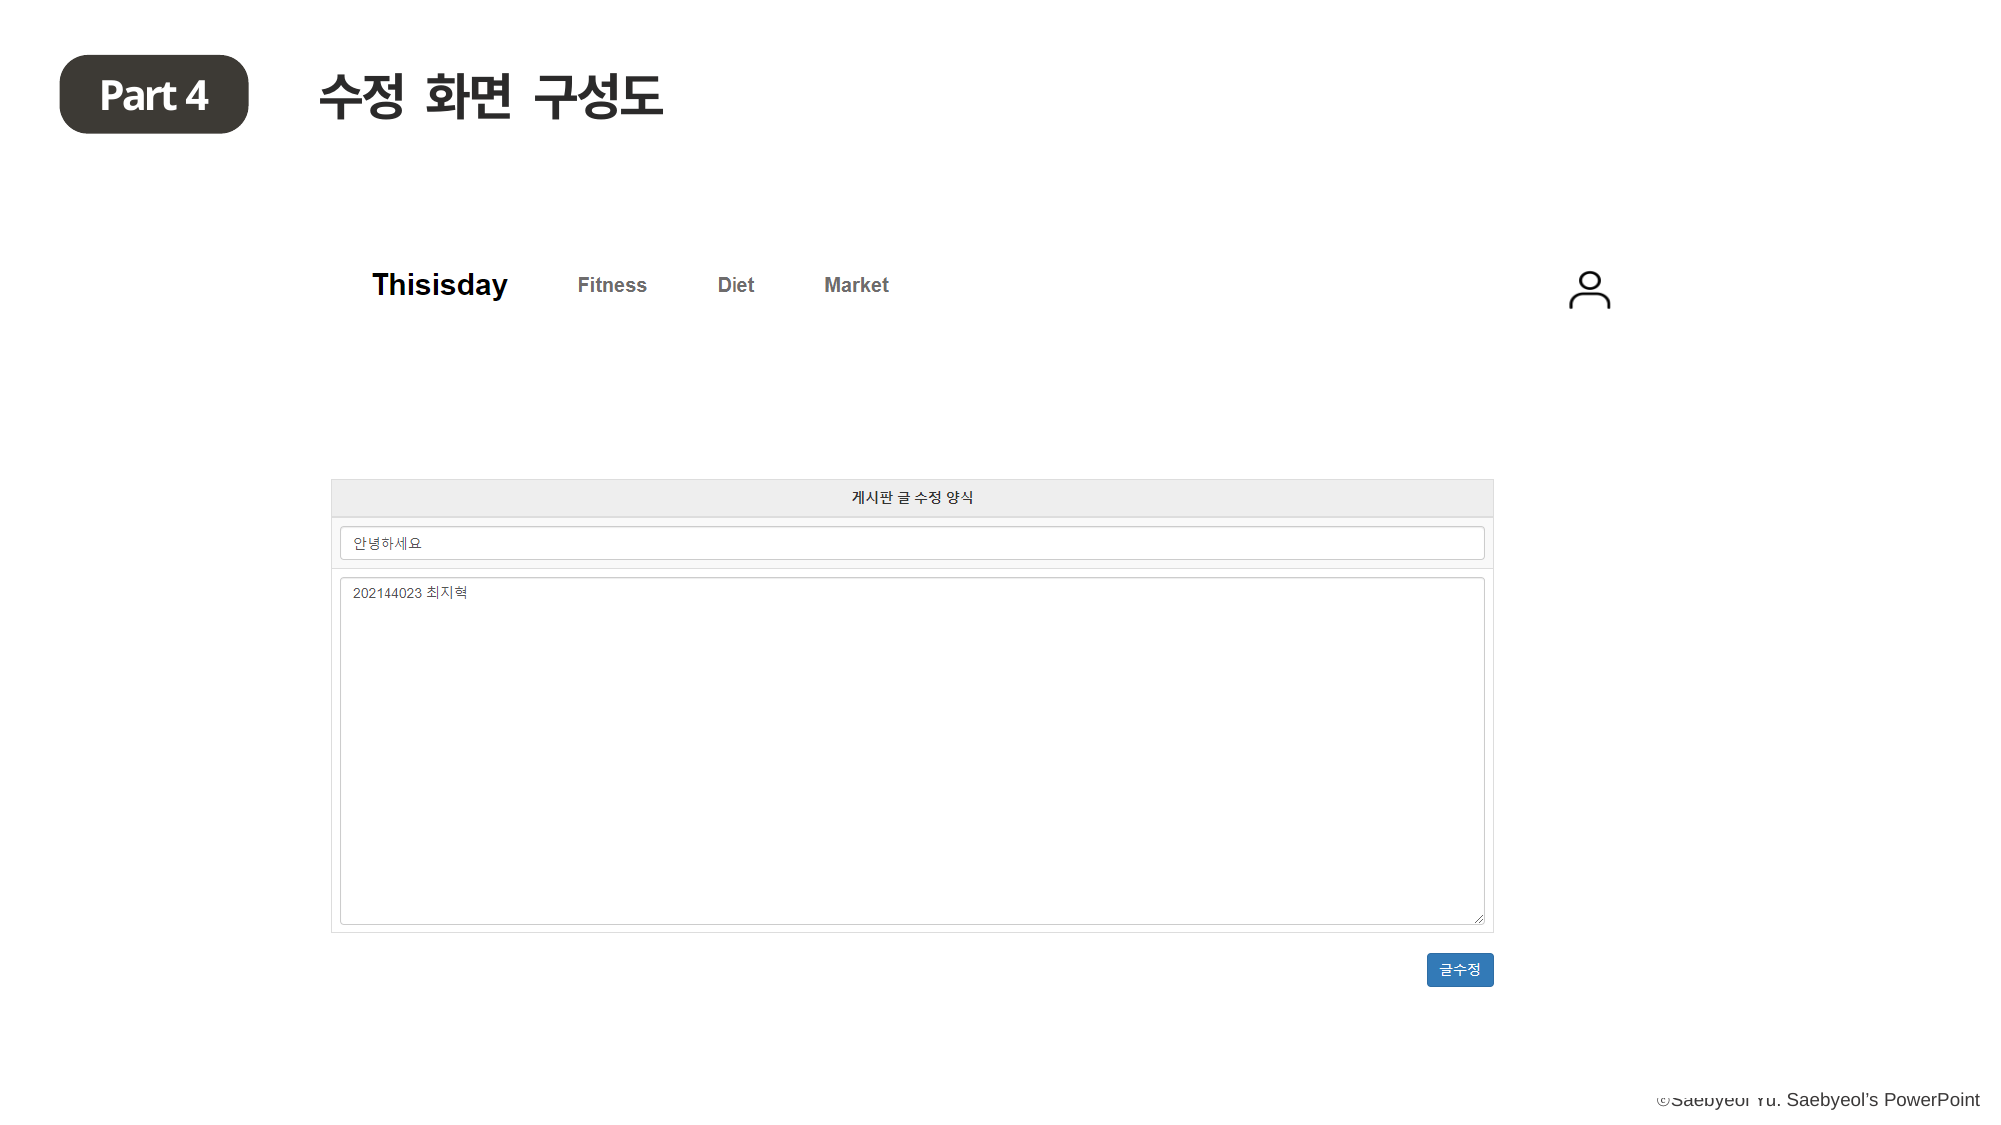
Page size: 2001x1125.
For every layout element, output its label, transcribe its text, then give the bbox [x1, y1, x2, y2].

text_box 수정 화면 구성도 [303, 57, 680, 133]
text_box Part 4 [83, 61, 225, 127]
text_box [58, 53, 250, 135]
picture [211, 234, 1785, 1098]
